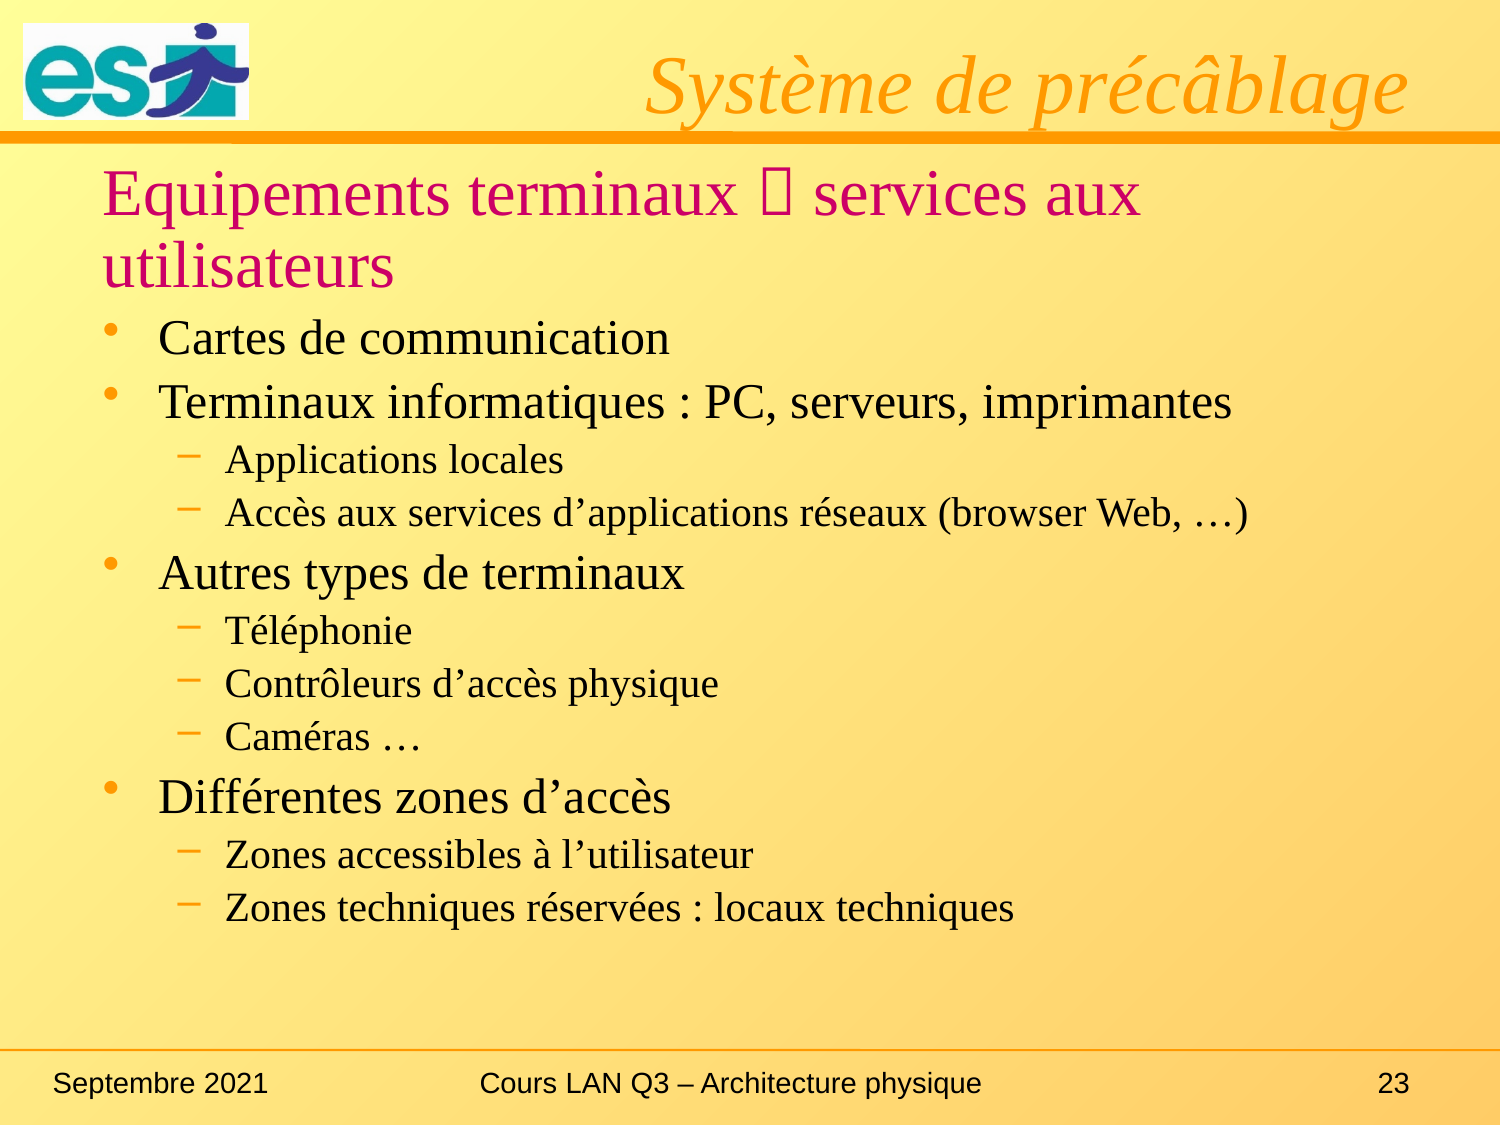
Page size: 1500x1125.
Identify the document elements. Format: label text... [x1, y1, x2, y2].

picture [23, 23, 249, 120]
slide_number Septembre 2021 [37, 1056, 349, 1108]
title Système de précâblage [249, 24, 1426, 138]
footer Cours LAN Q3 – Architecture physique [349, 1056, 1112, 1108]
list Equipements terminaux  services aux utilisateurs Cartes de communication Terminaux informatiques : PC, serveurs, imprimantes Applications locales Accès aux services d’applications réseaux (browser Web, …) Autres types de terminaux Téléphonie Contrôleurs d’accès physique Caméras … Différentes zones d’accès Zones accessibles à l’utilisateur Zones techniques réservées : locaux techniques [87, 149, 1412, 1048]
slide_number 23 [1112, 1056, 1426, 1108]
